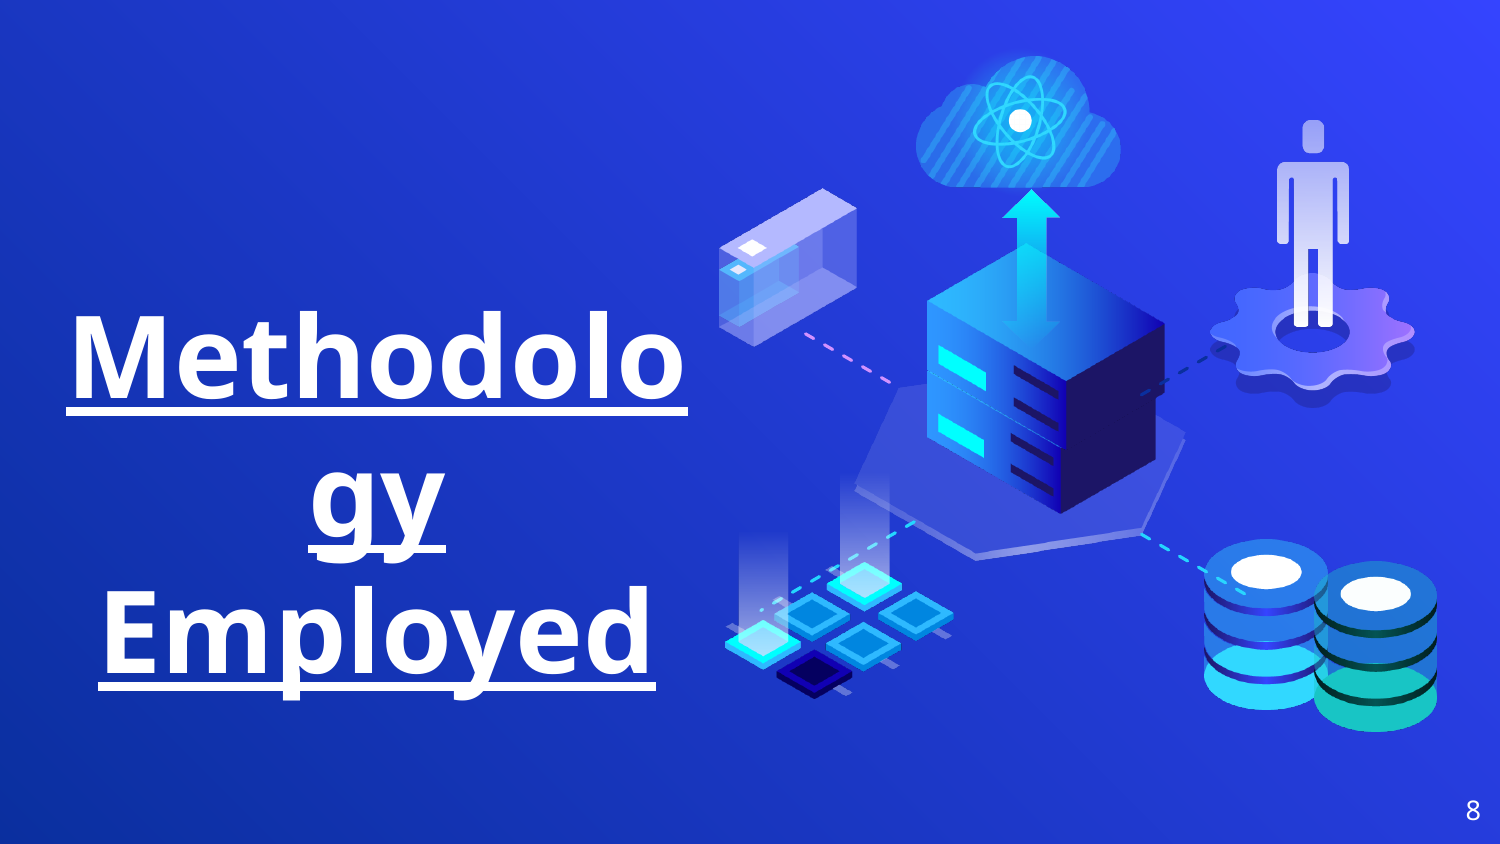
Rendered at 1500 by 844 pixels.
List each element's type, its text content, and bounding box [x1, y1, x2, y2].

picture [1204, 539, 1438, 732]
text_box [1133, 346, 1226, 400]
title Methodology Employed [34, 284, 720, 717]
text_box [805, 333, 898, 388]
picture [916, 47, 1121, 198]
slide_number ‹#› [1391, 779, 1482, 844]
picture [719, 187, 858, 347]
text_box [1002, 205, 1060, 242]
picture [725, 243, 1186, 700]
picture [1210, 120, 1416, 408]
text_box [1141, 534, 1251, 598]
